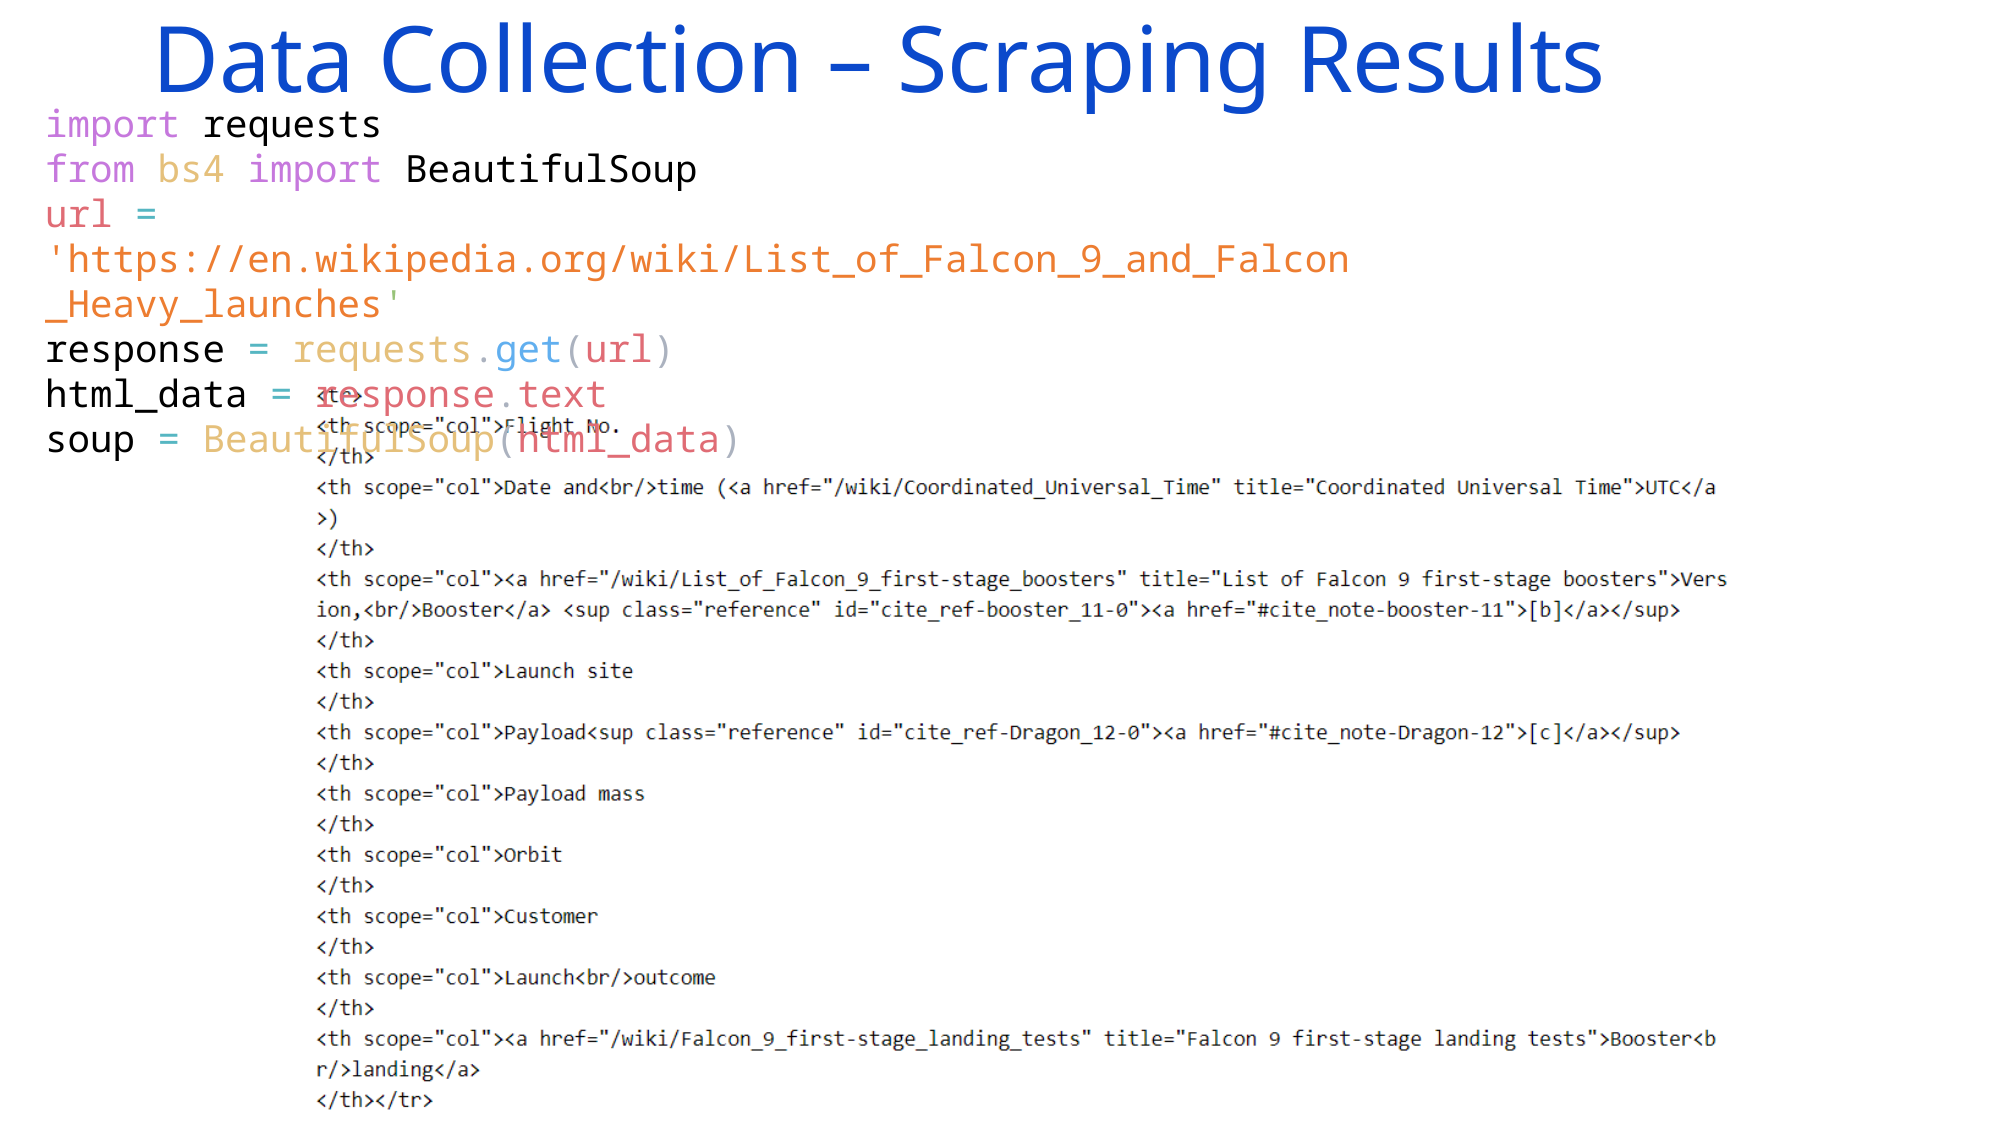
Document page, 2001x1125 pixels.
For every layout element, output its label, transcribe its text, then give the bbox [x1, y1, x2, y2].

text_box import requests from bs4 import BeautifulSoup url = 'https://en.wikipedia.org/wiki/List_of_Falcon_9_and_Falcon_Heavy_launches' response = requests.get(url) html_data = response.text soup = BeautifulSoup(html_data) [30, 92, 1379, 468]
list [182, 369, 1768, 1112]
title Data Collection – Scraping Results [137, 5, 1863, 114]
